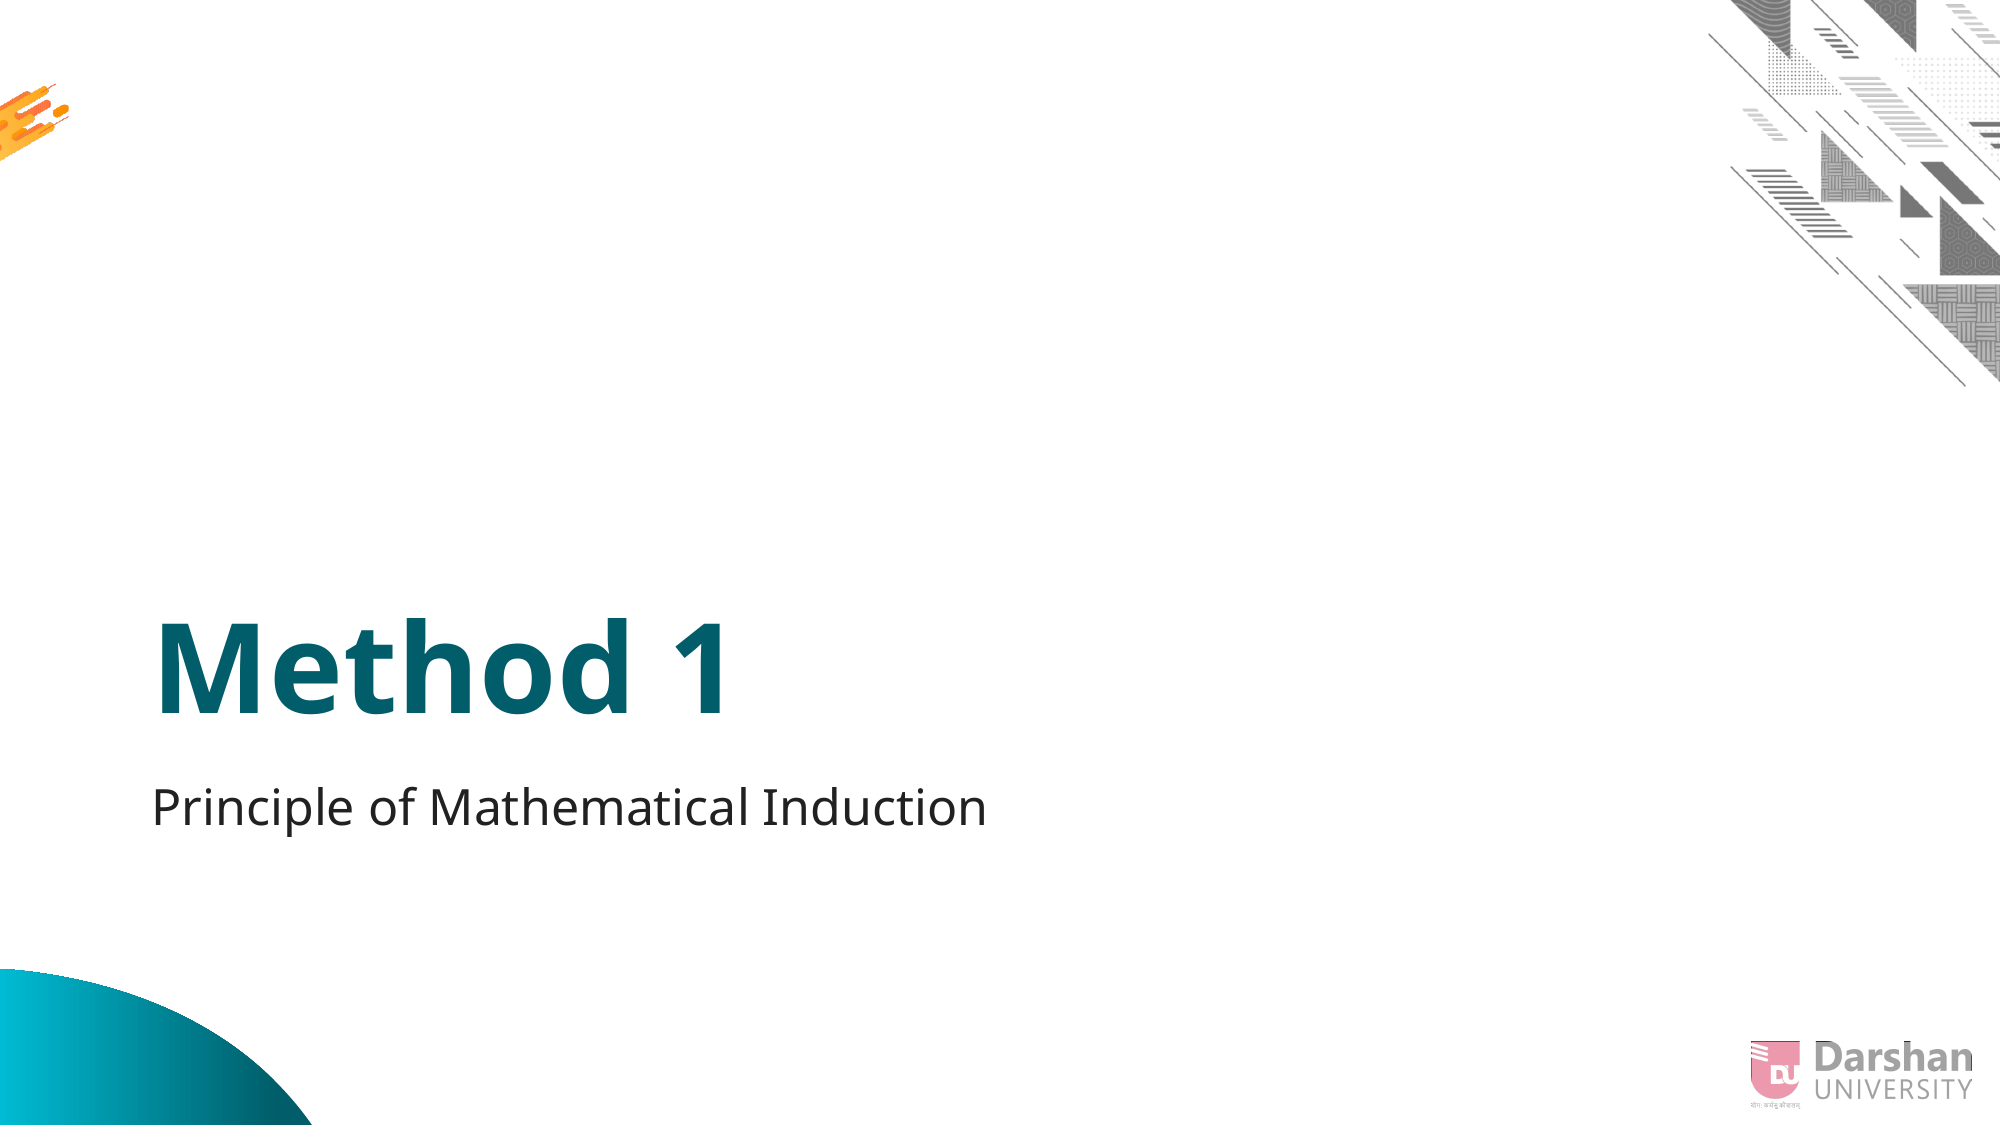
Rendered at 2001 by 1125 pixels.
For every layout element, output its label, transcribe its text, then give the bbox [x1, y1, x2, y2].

title Method 1 [136, 280, 1969, 749]
text_box 4 [1751, 1041, 1972, 1109]
list Principle of Mathematical Induction [136, 752, 1862, 999]
picture [0, 65, 90, 193]
